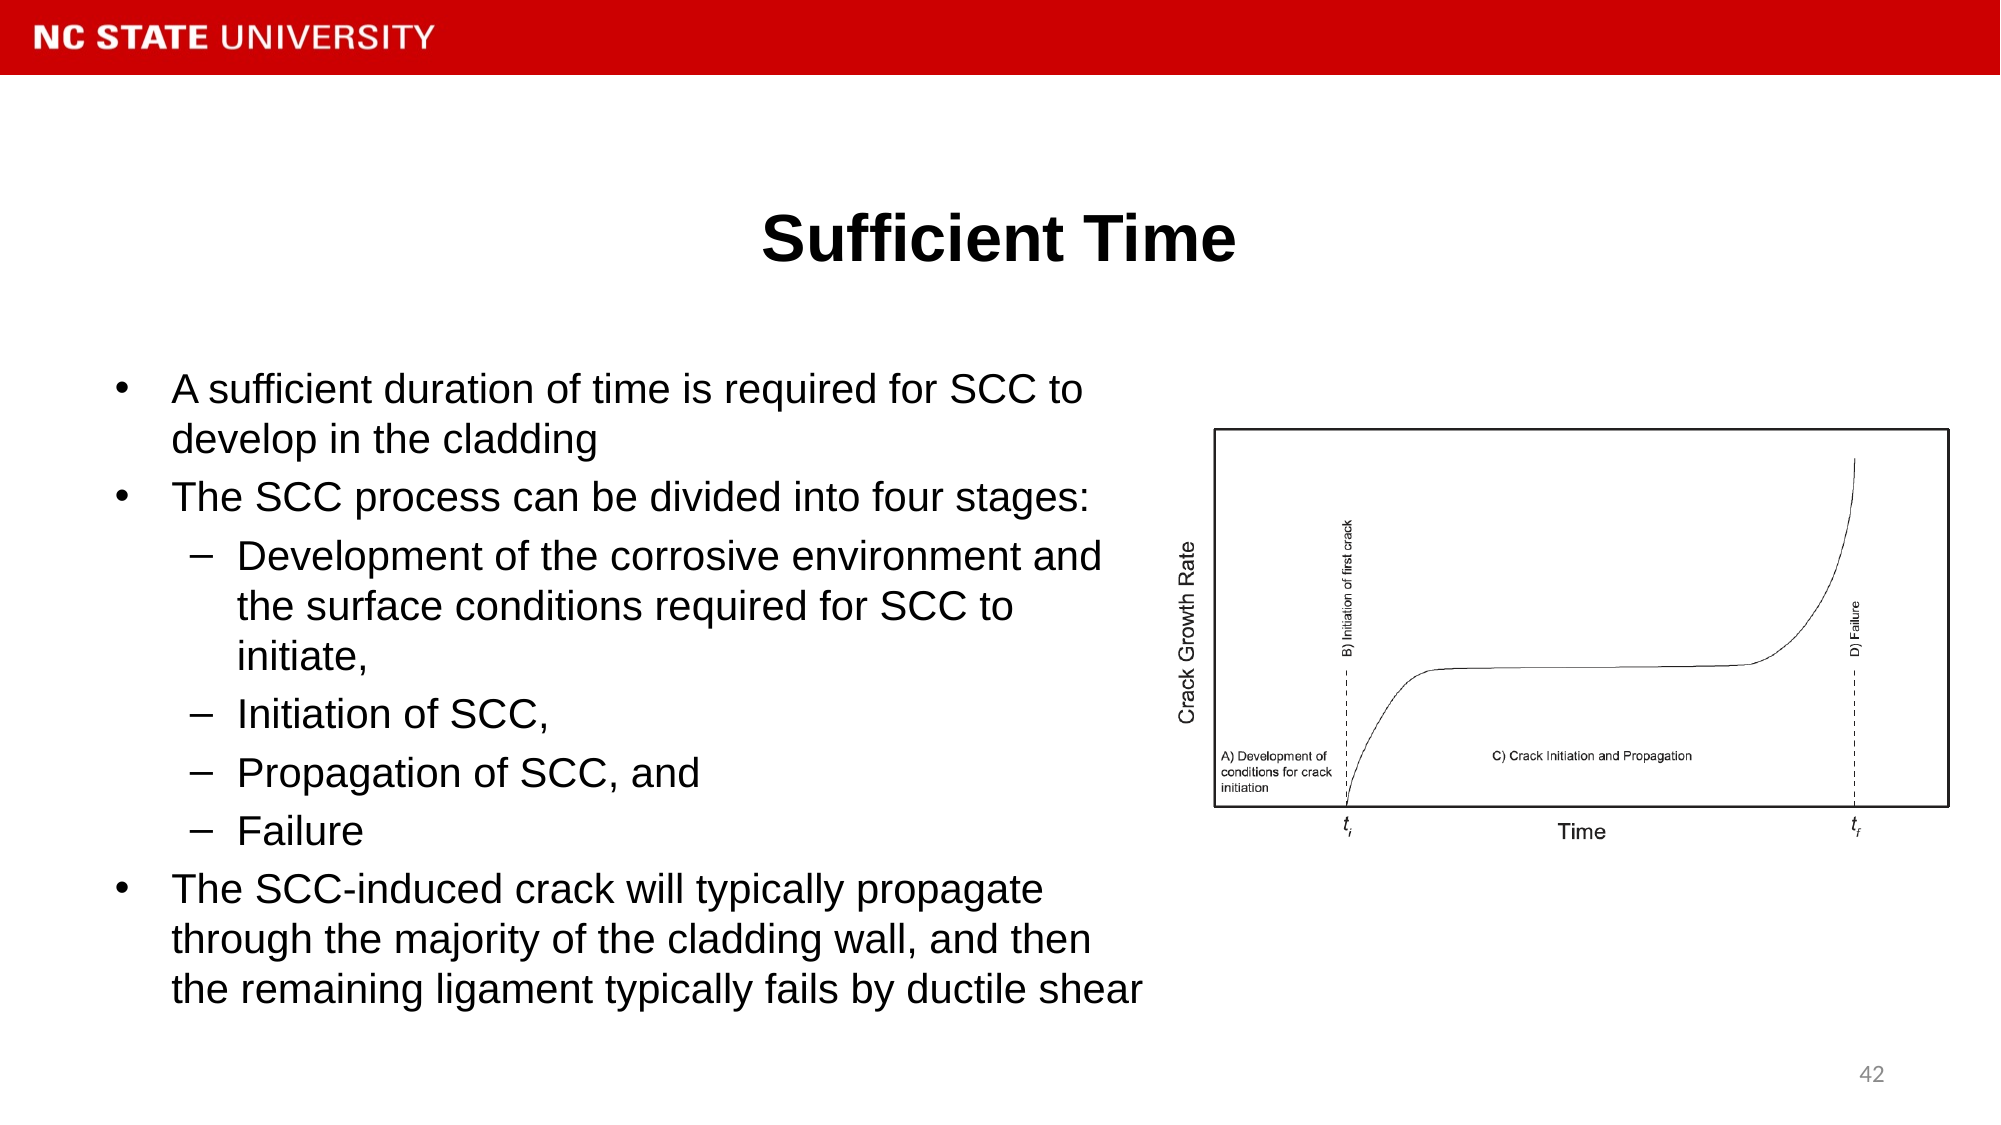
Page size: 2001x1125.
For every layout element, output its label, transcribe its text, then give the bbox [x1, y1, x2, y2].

picture [1156, 408, 1963, 849]
slide_number 42 [1433, 1042, 1900, 1103]
title Sufficient Time [99, 147, 1900, 323]
list A sufficient duration of time is required for SCC to develop in the cladding The SCC process can be divided into four stages: Development of the corrosive environment and the surface conditions required for SCC to initiate, Initiation of SCC, Propagation of SCC, and Failure The SCC-induced crack will typically propagate through the majority of the cladding wall, and then the remaining ligament typically fails by ductile shear [99, 354, 1166, 1005]
picture [0, 0, 2000, 75]
